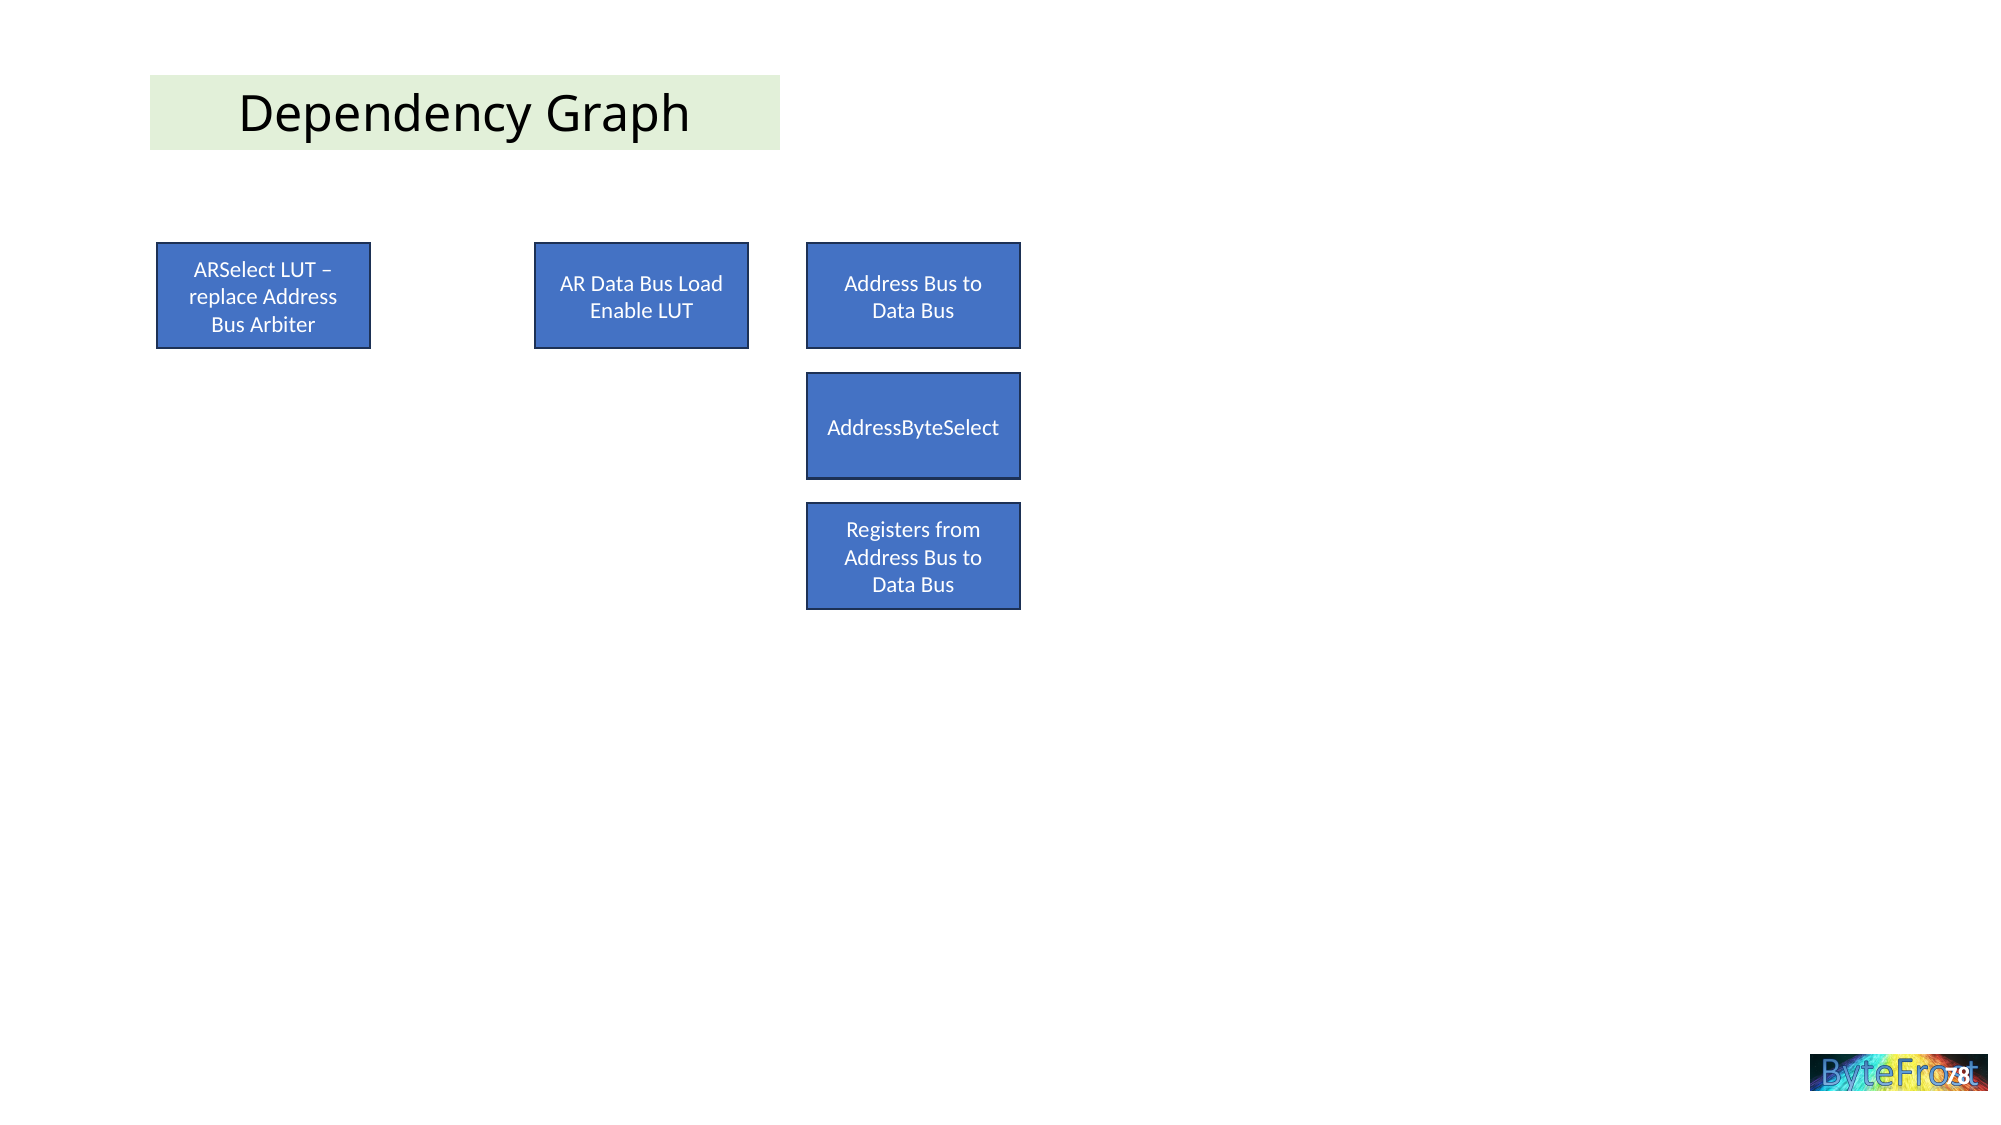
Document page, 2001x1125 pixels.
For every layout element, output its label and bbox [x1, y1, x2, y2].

picture [1810, 1054, 1988, 1091]
text_box [534, 242, 749, 349]
text_box [806, 242, 1021, 349]
title [150, 75, 780, 150]
text_box [806, 372, 1021, 480]
text_box [156, 242, 371, 349]
text_box [806, 502, 1021, 610]
